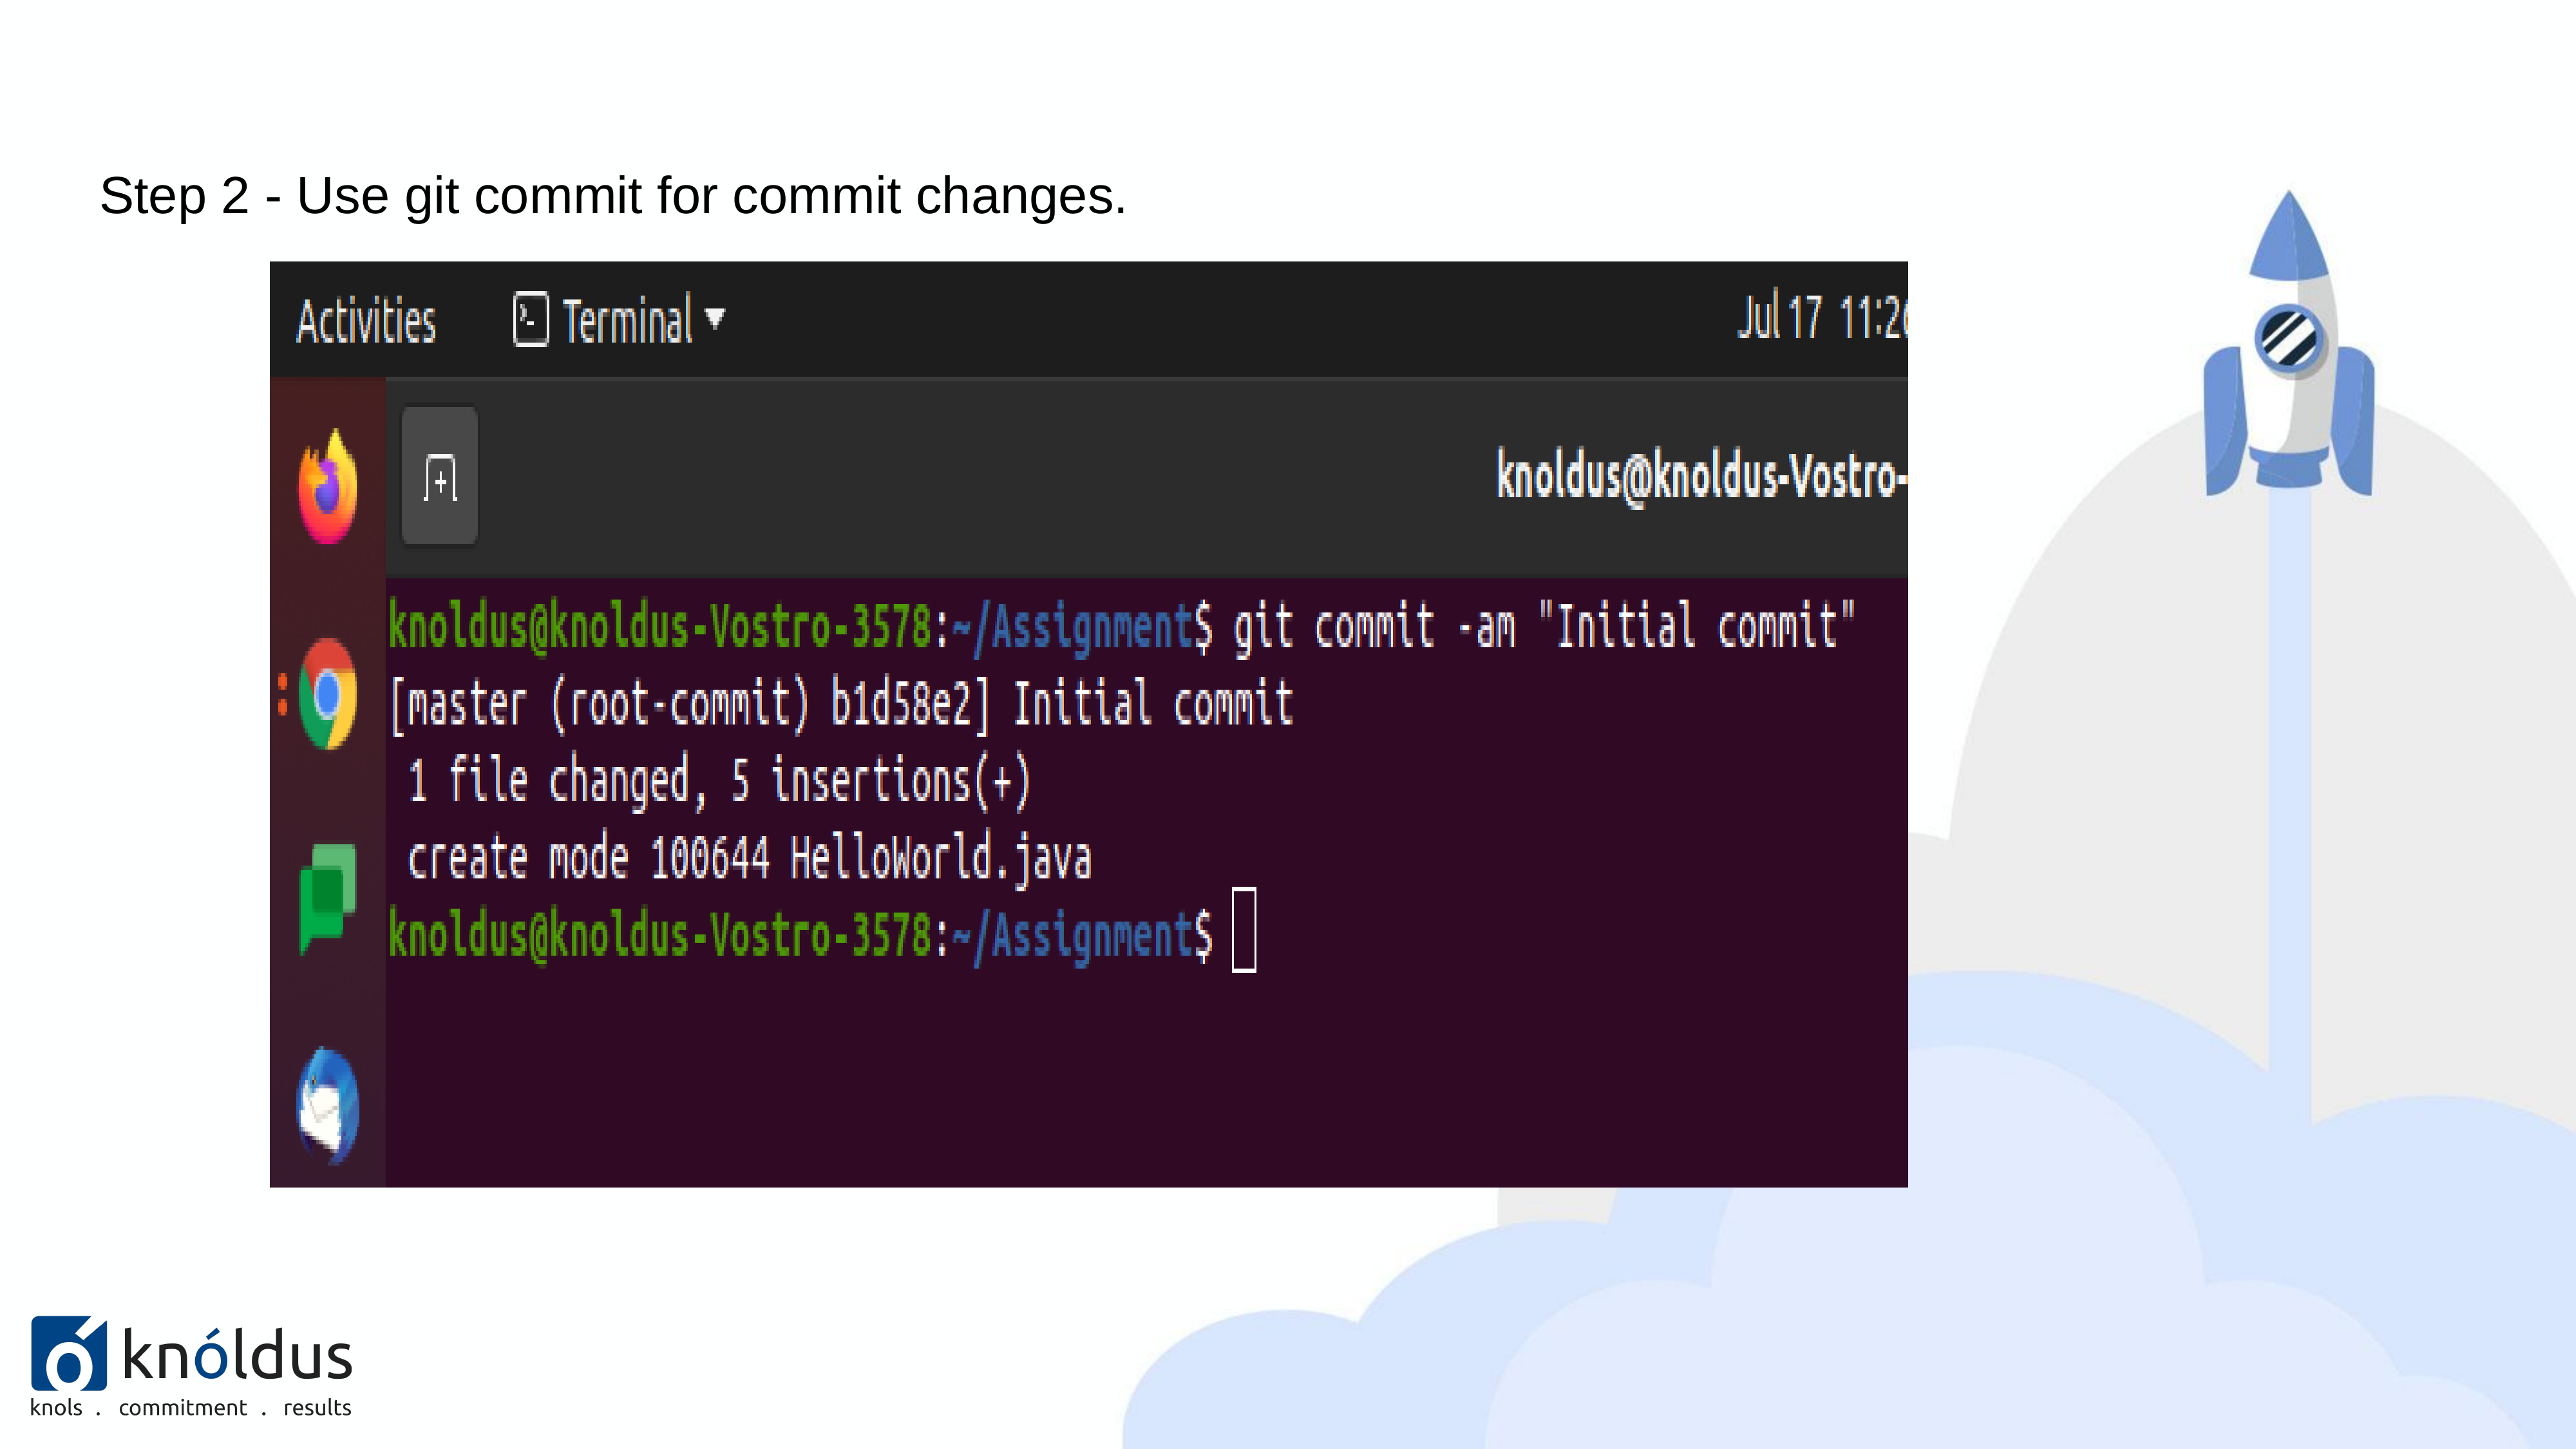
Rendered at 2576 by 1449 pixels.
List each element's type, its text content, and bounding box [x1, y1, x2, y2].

text_box Step 2 - Use git commit for commit changes. [90, 151, 2157, 234]
picture [0, 0, 2576, 1449]
